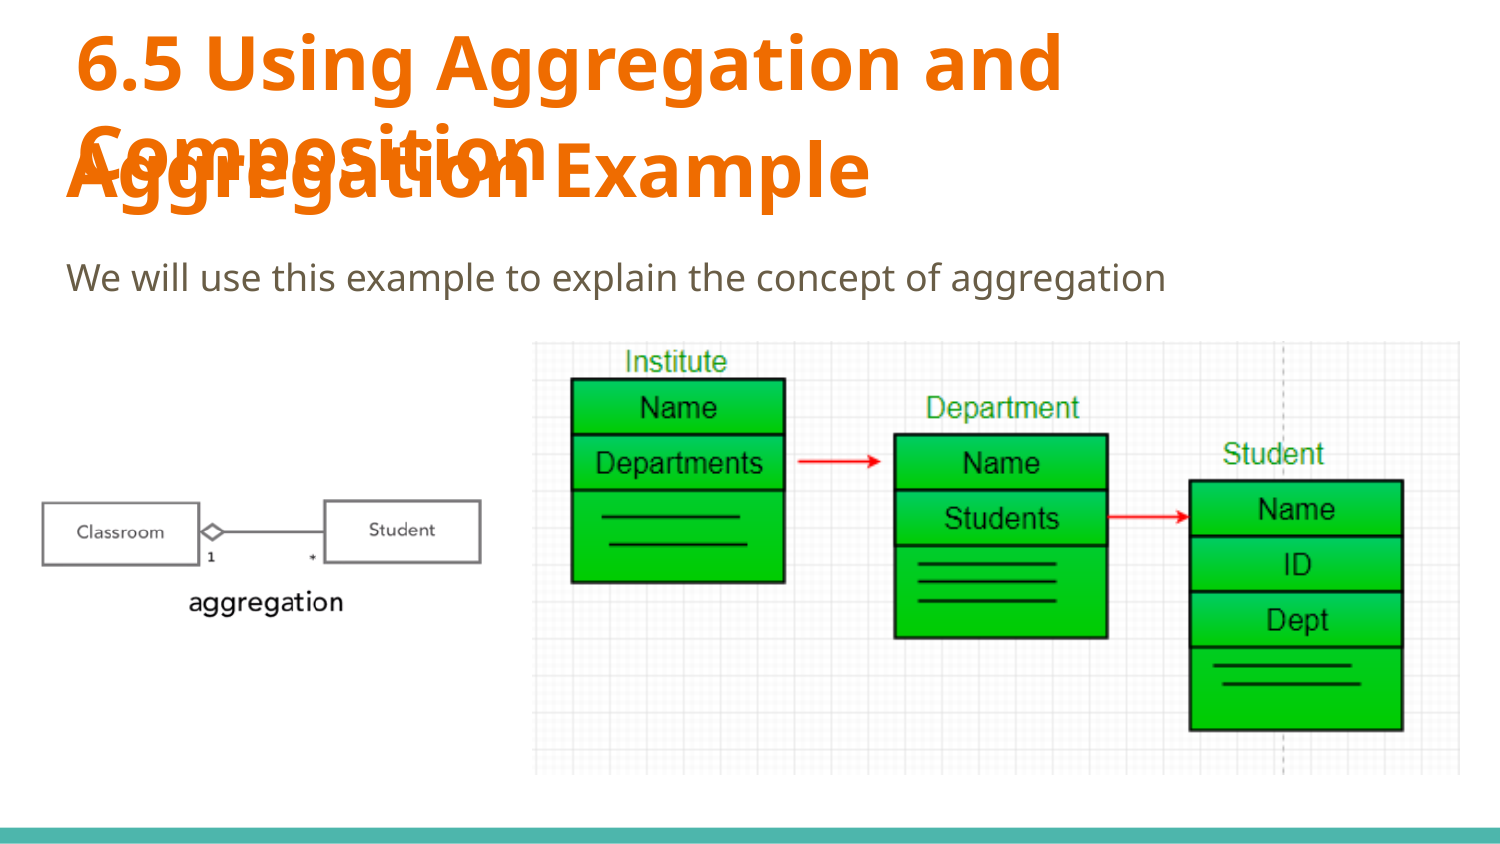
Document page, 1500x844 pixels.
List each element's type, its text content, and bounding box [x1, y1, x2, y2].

title 6.5 Using Aggregation and Composition [61, 0, 1460, 116]
title Aggregation Example [51, 107, 1449, 224]
picture [532, 340, 1460, 775]
picture [18, 476, 498, 639]
list We will use this example to explain the concept of aggregation [51, 232, 1449, 775]
